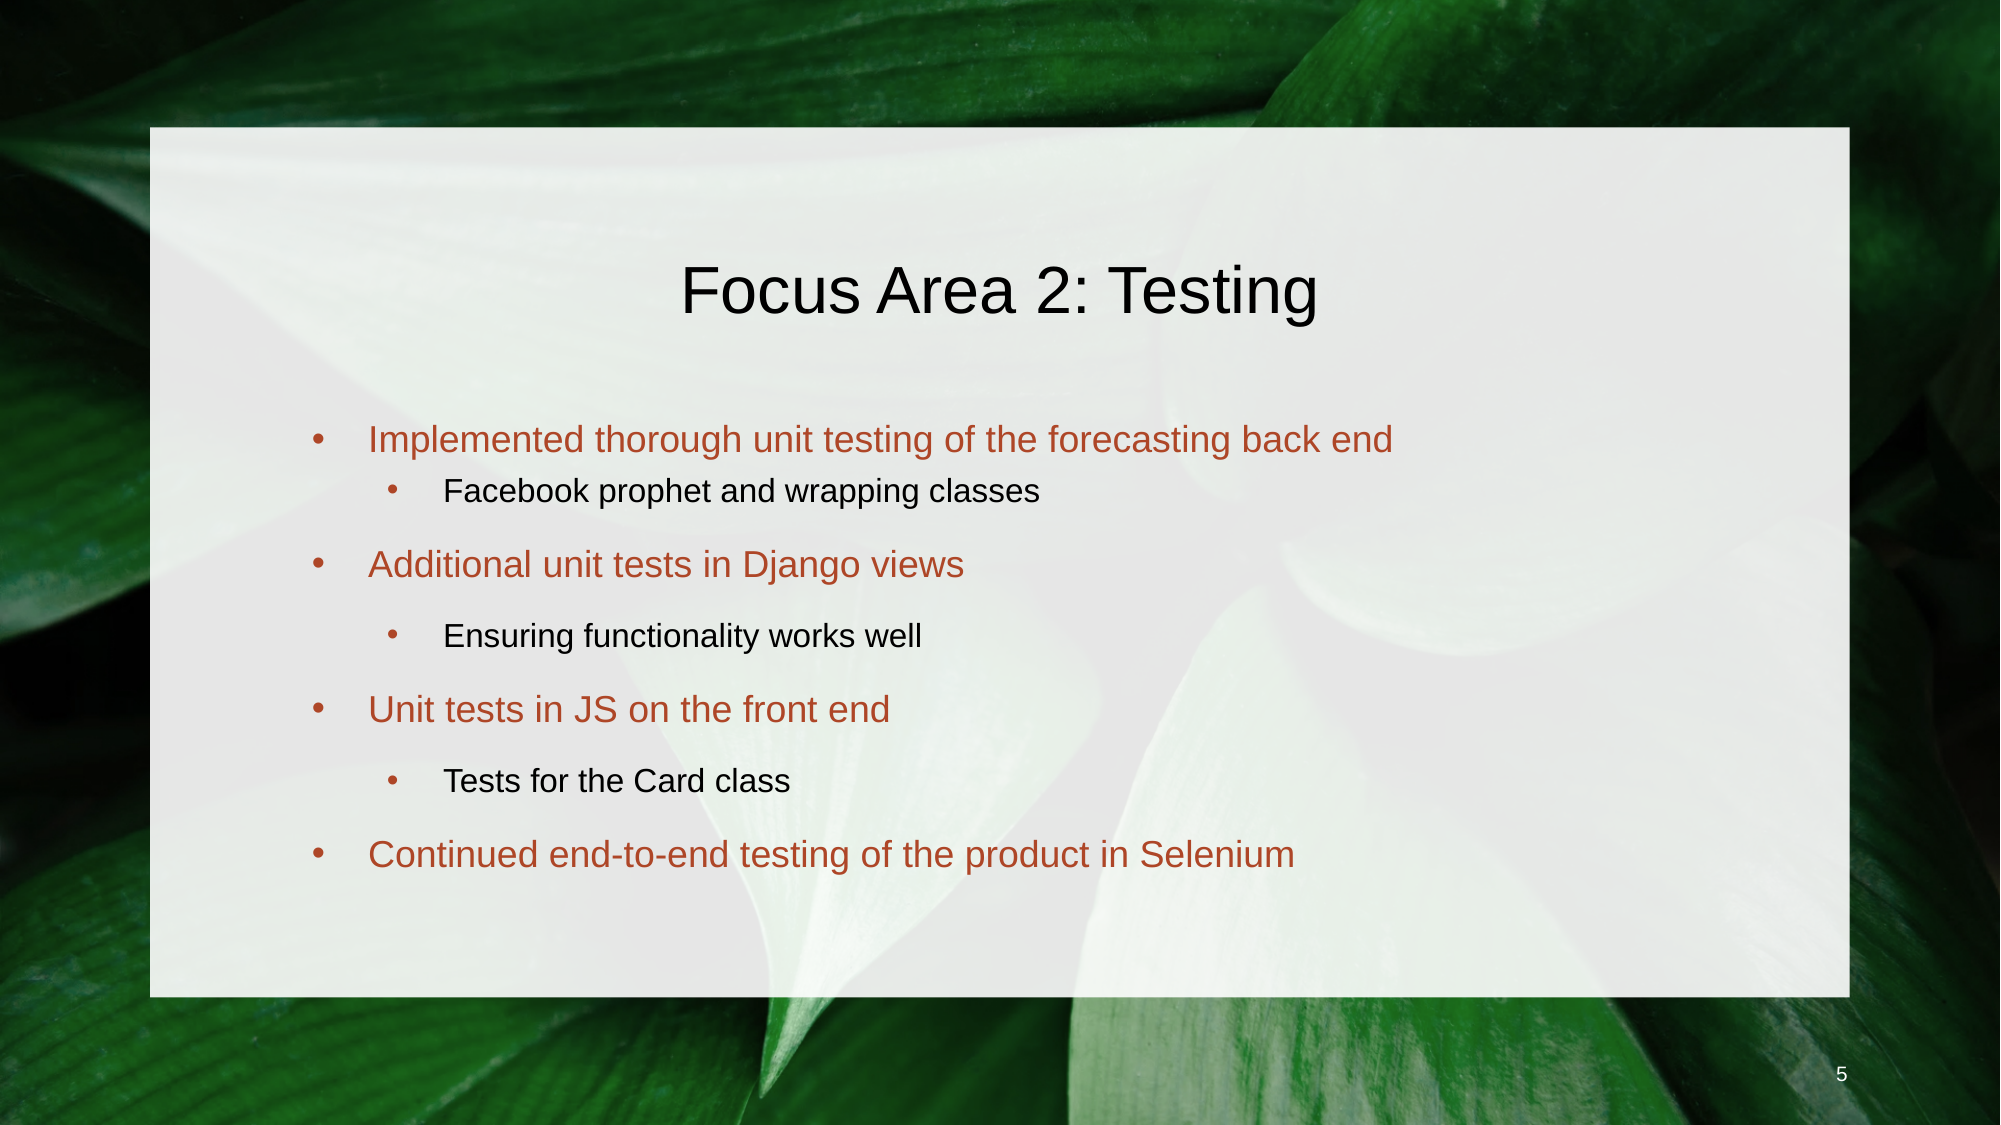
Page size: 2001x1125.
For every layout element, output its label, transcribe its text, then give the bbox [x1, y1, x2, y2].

picture [0, 0, 2000, 1125]
slide_number 5 [1412, 1042, 1863, 1103]
title Focus Area 2: Testing [174, 246, 1825, 339]
list Implemented thorough unit testing of the forecasting back end Facebook prophet and wrapping classes Additional unit tests in Django views Ensuring functionality works well Unit tests in JS on the front end Tests for the Card class Continued end-to-end testing of the product in Selenium [296, 398, 1696, 898]
